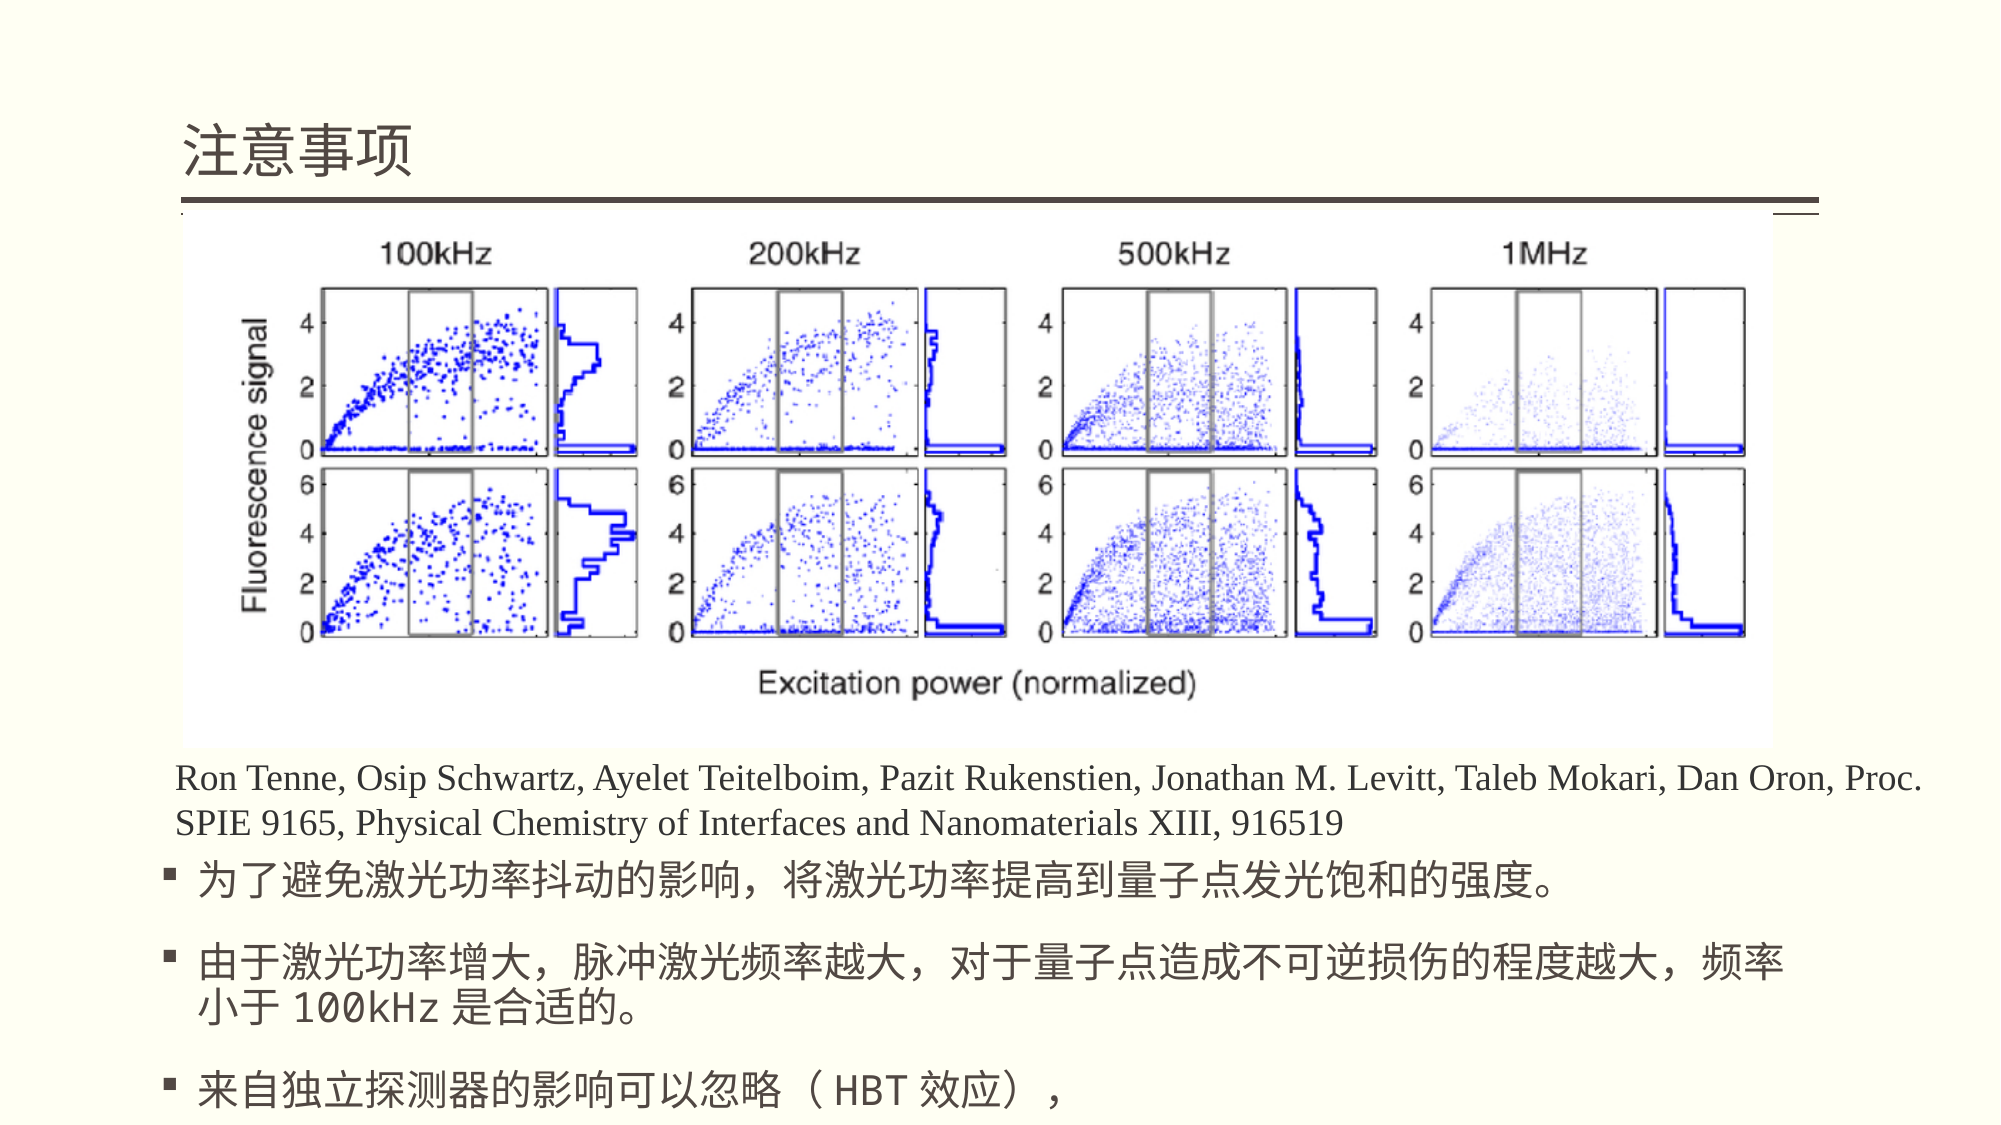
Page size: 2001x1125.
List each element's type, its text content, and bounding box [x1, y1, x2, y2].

text_box Ron Tenne, Osip Schwartz, Ayelet Teitelboim, Pazit Rukenstien, Jonathan M. Levitt, Taleb Mokari, Dan Oron, Proc. SPIE 9165, Physical Chemistry of Interfaces and Nanomaterials XIII, 916519 [160, 745, 1985, 851]
picture [183, 210, 1773, 748]
title 注意事项 [181, 12, 1819, 193]
